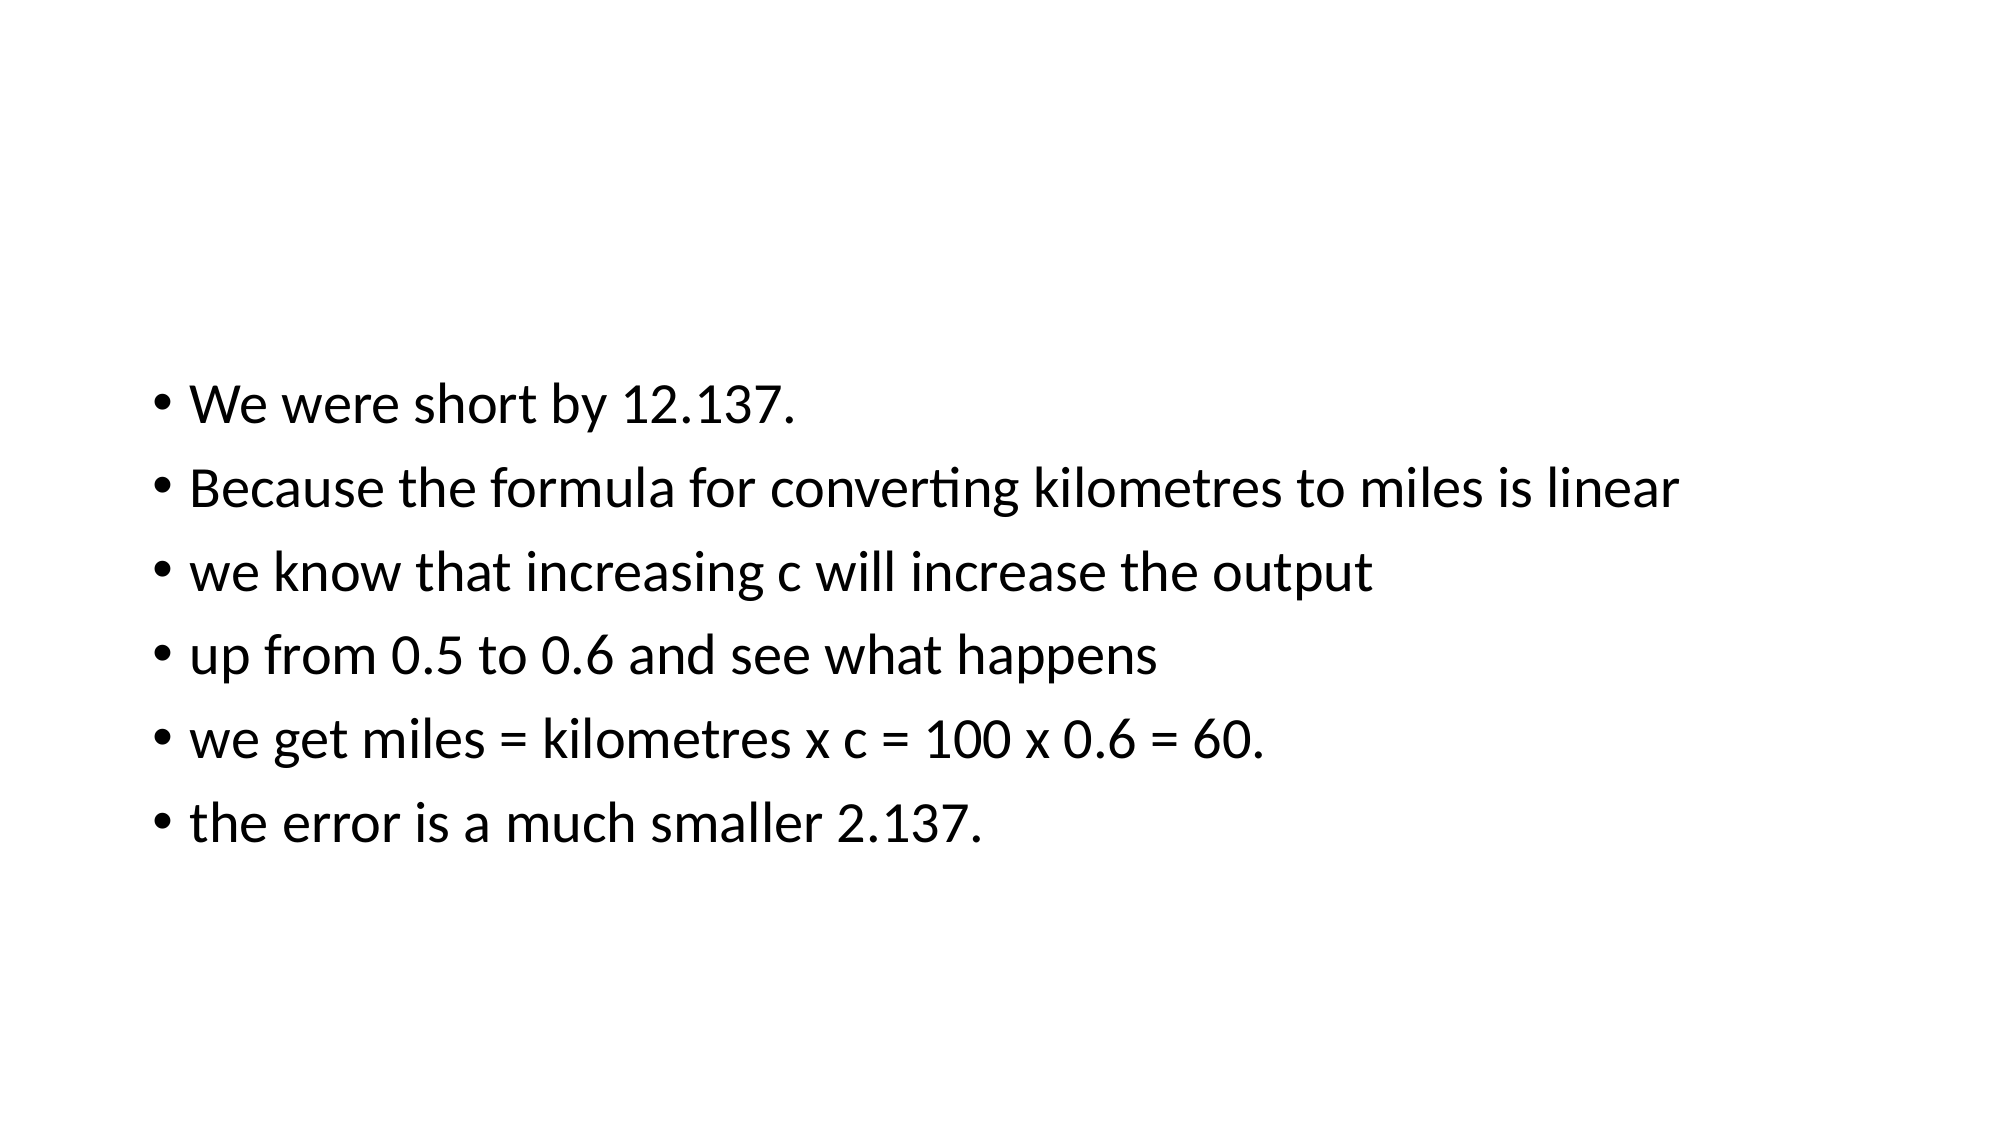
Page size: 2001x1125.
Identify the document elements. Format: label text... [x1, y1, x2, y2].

list We were short by 12.137. Because the formula for converting kilometres to miles is linear we know that increasing c will increase the output up from 0.5 to 0.6 and see what happens we get miles = kilometres x c = 100 x 0.6 = 60. the error is a much smaller 2.137. [137, 365, 1863, 880]
